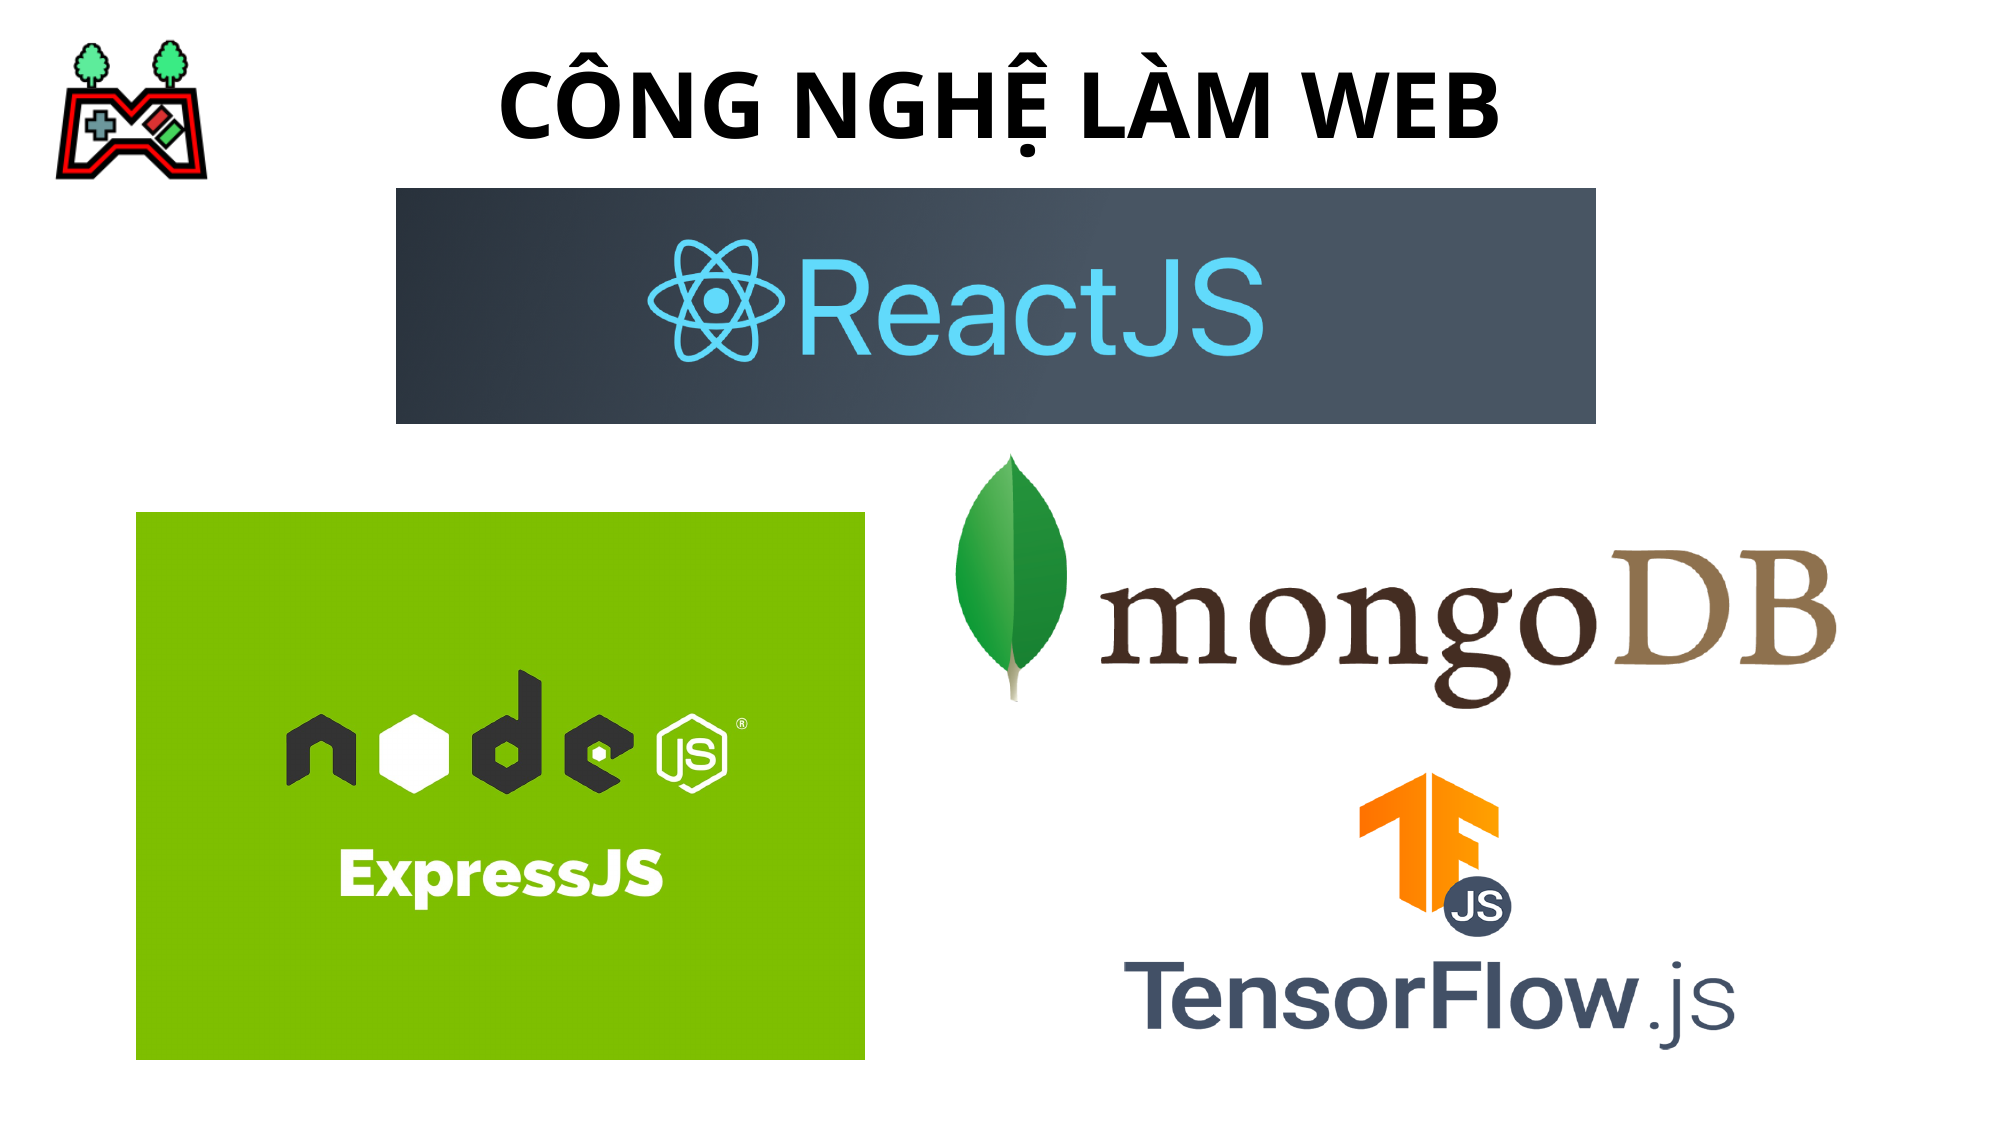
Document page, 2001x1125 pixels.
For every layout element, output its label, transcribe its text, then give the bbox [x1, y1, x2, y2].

picture [0, 2, 229, 231]
picture [136, 512, 865, 1060]
title CÔNG NGHỆ LÀM WEB [0, 0, 2000, 218]
picture [396, 188, 1868, 1099]
